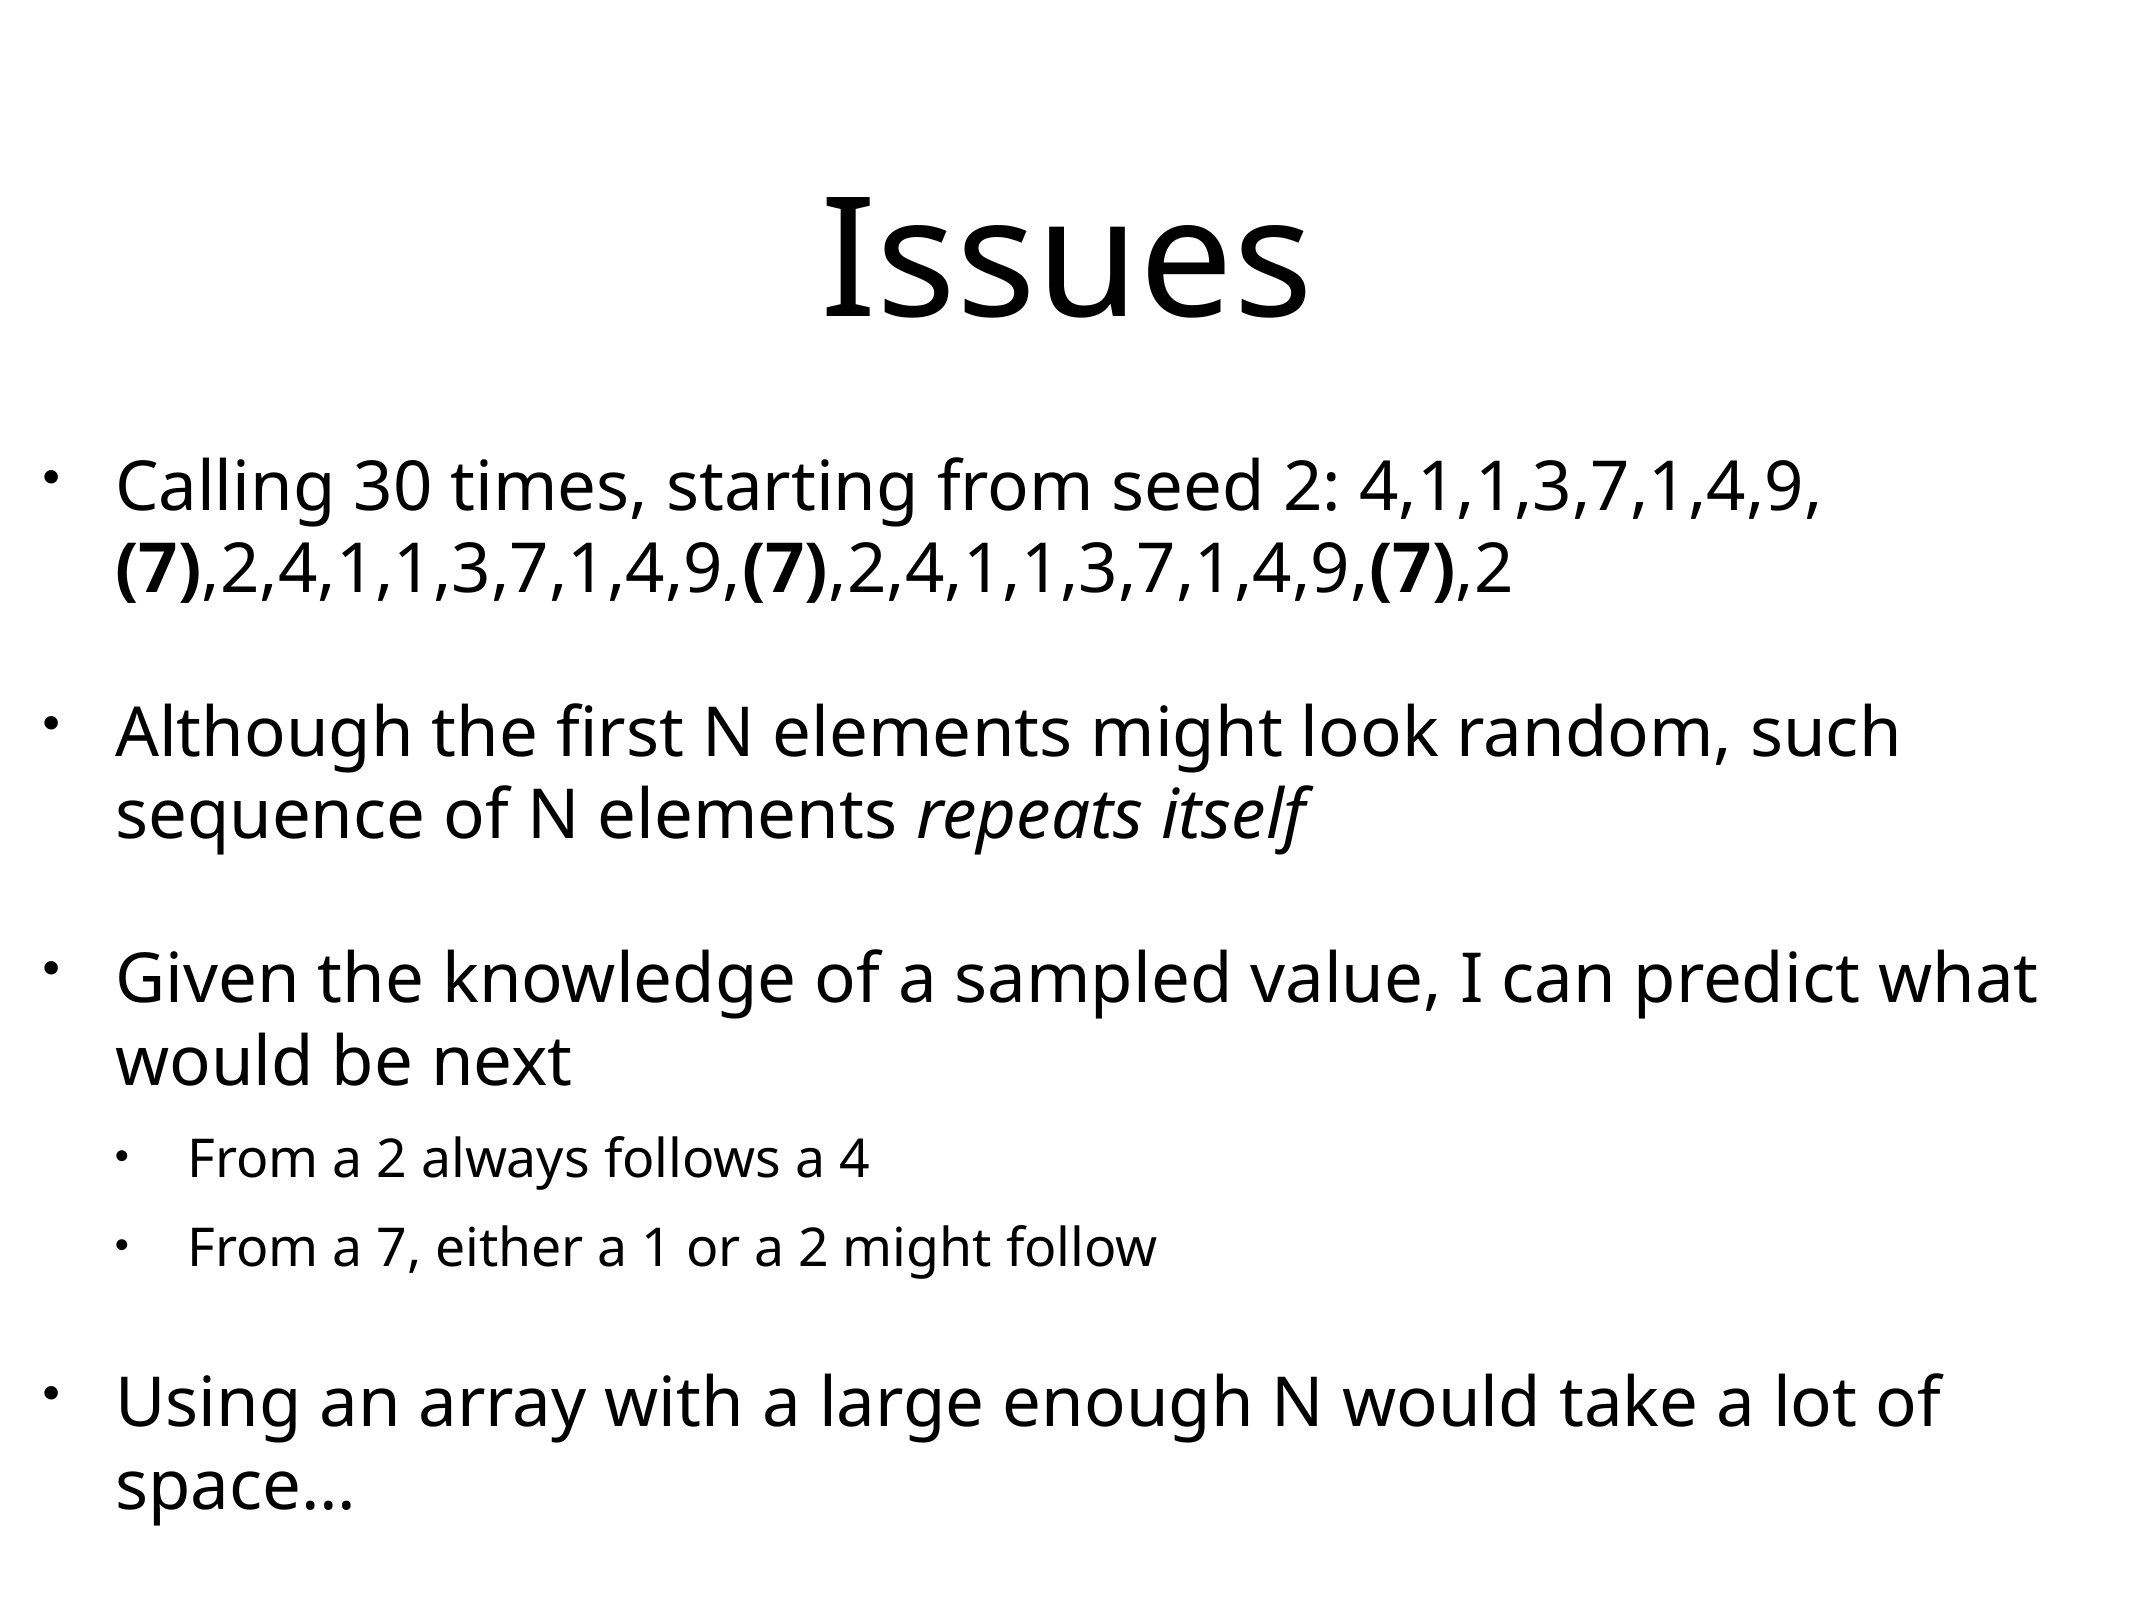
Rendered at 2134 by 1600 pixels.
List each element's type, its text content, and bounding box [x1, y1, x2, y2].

title Issues [155, 72, 1978, 426]
list Calling 30 times, starting from seed 2: 4,1,1,3,7,1,4,9,(7),2,4,1,1,3,7,1,4,9,(7),2,4,1,1,3,7,1,4,9,(7),2 Although the first N elements might look random, such sequence of N elements repeats itself Given the knowledge of a sampled value, I can predict what would be next From a 2 always follows a 4 From a 7, either a 1 or a 2 might follow Using an array with a large enough N would take a lot of space… [33, 426, 2088, 1538]
